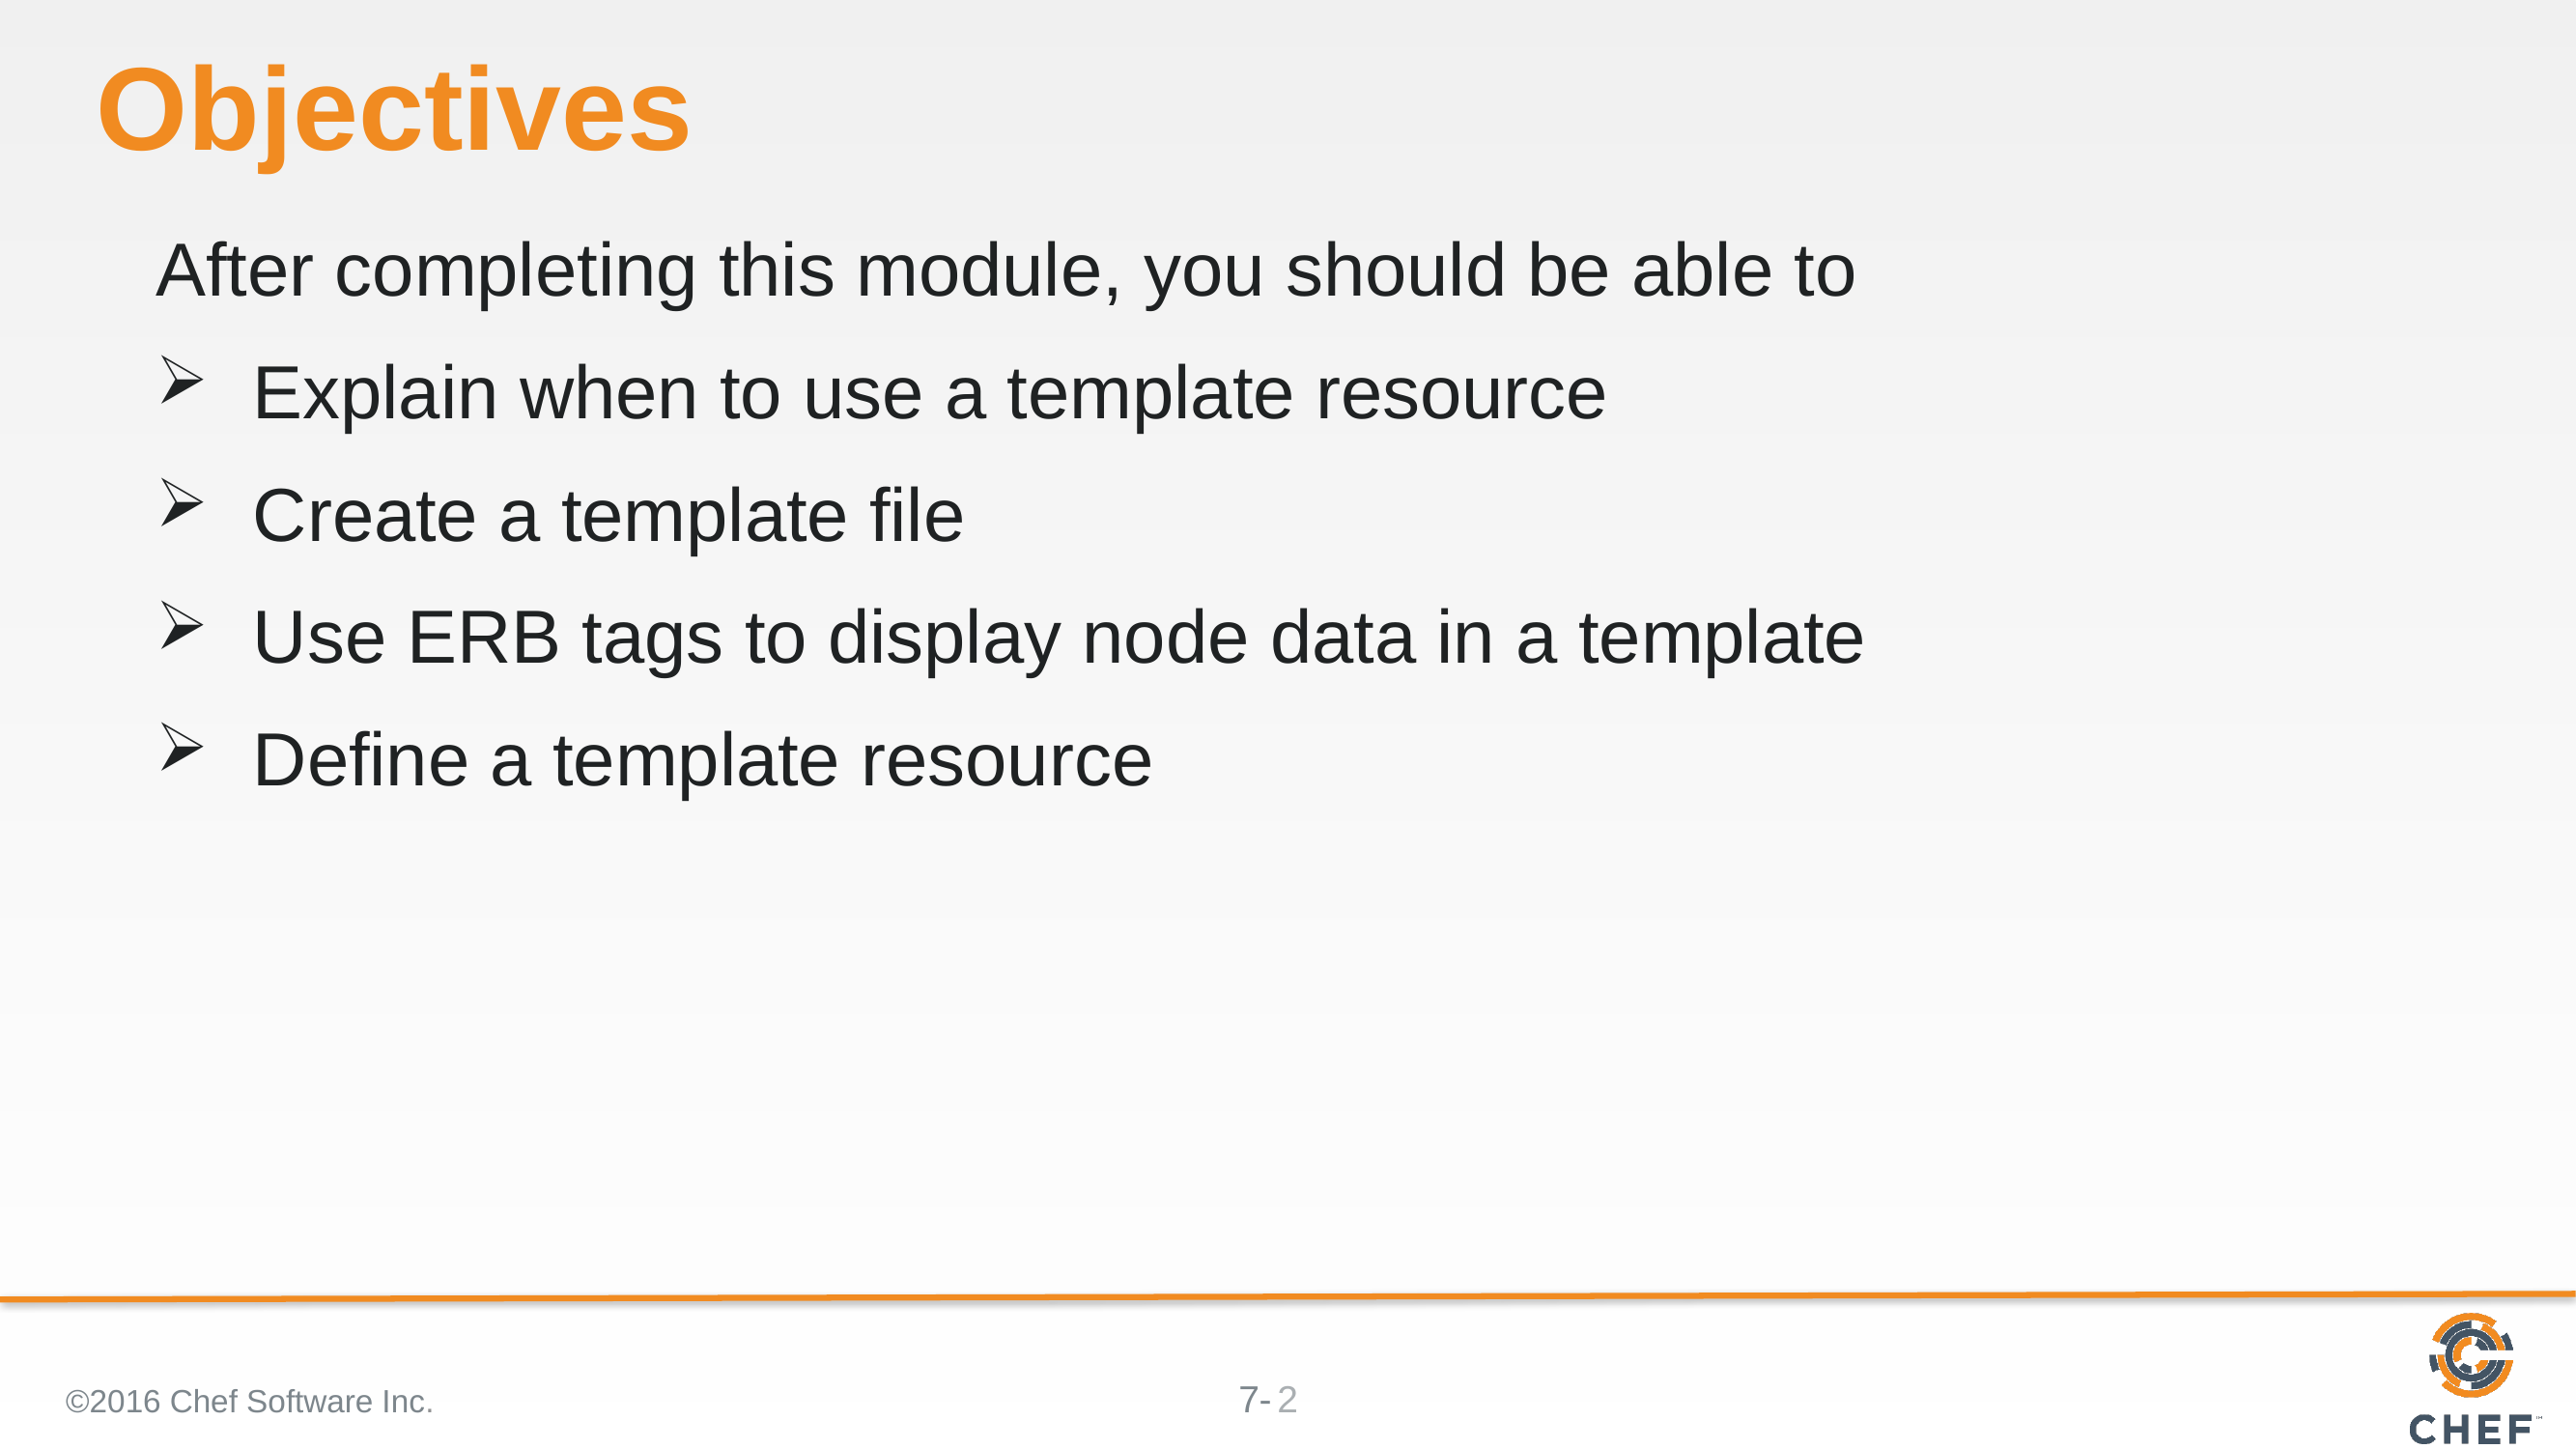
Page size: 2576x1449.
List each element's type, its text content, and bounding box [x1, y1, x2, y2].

picture [2399, 1297, 2550, 1449]
footer ©2016 Chef Software Inc. [51, 1359, 952, 1440]
title Objectives [96, 48, 2463, 180]
list After completing this module, you should be able to Explain when to use a template resource Create a template file Use ERB tags to display node data in a template Define a template resource [107, 221, 2469, 1176]
slide_number 2 [998, 1359, 1578, 1437]
